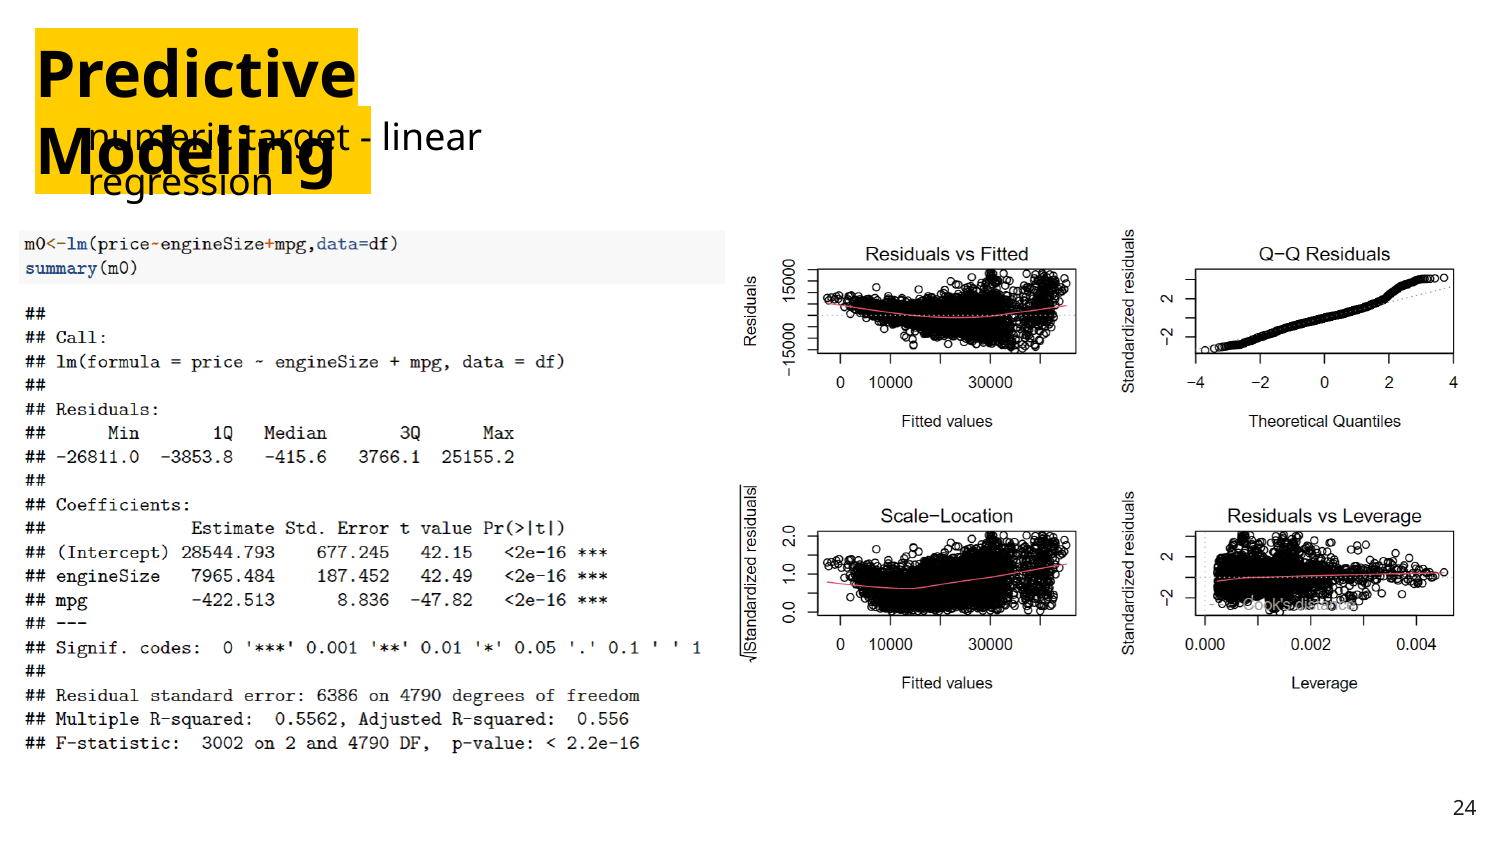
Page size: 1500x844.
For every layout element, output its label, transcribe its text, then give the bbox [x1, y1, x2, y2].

text_box numeric target - linear regression [72, 97, 679, 138]
picture [13, 227, 725, 754]
picture [737, 227, 1464, 708]
slide_number ‹#› [1401, 779, 1492, 844]
text_box Predictive Modeling [20, 17, 692, 203]
